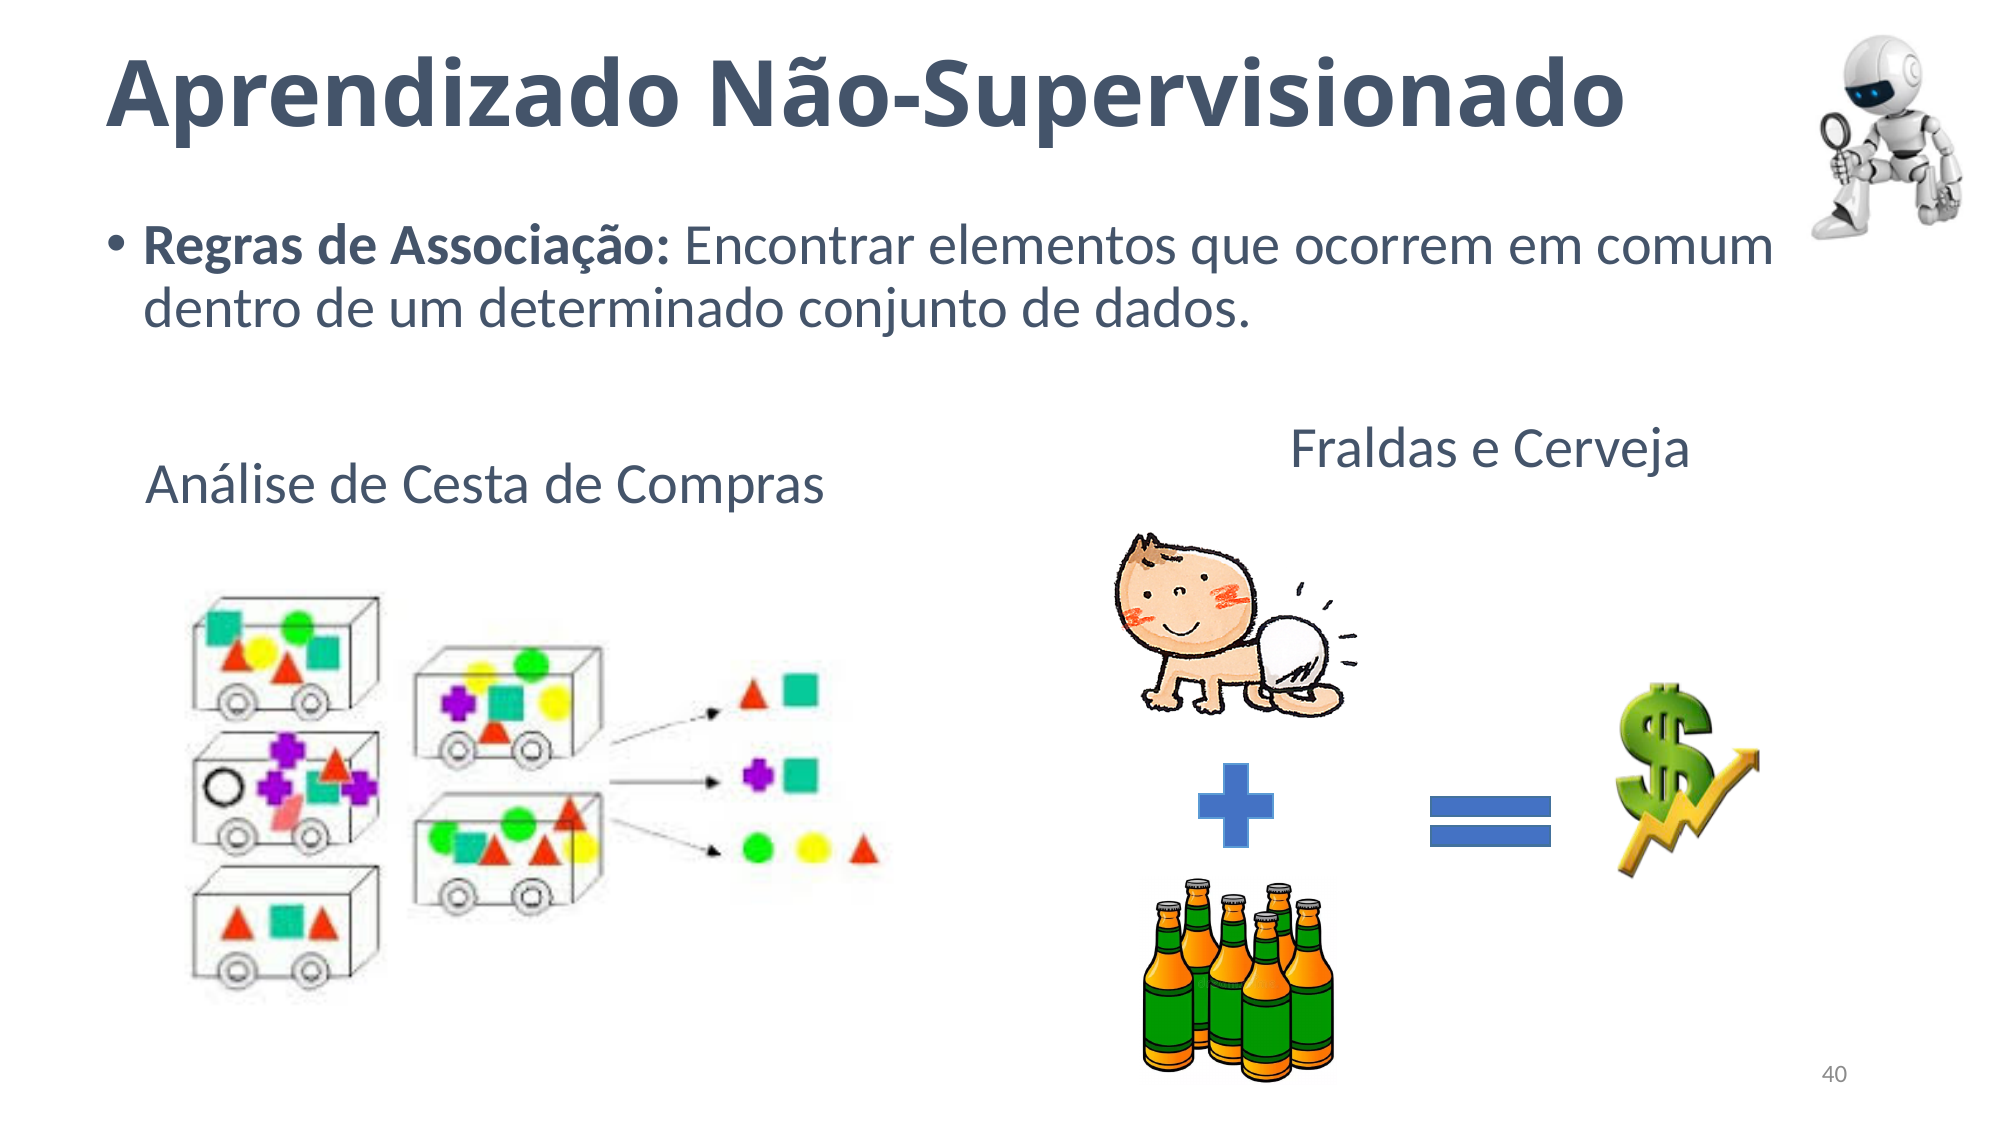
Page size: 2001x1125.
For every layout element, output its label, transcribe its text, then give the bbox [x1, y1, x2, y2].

slide_number 40 [1412, 1042, 1863, 1103]
text_box [1430, 825, 1551, 847]
picture [1588, 673, 1767, 882]
picture [1785, 29, 1978, 248]
text_box Análise de Cesta de Compras [130, 446, 852, 526]
list Regras de Associação: Encontrar elementos que ocorrem em comum dentro de um determinado conjunto de dados. [91, 206, 1848, 1008]
text_box [1430, 796, 1551, 817]
picture [130, 580, 911, 1008]
picture [1111, 529, 1361, 718]
picture [1139, 876, 1337, 1085]
text_box Fraldas e Cerveja [1130, 409, 1851, 490]
text_box [1198, 763, 1274, 848]
title Aprendizado Não-Supervisionado [91, 15, 1946, 178]
